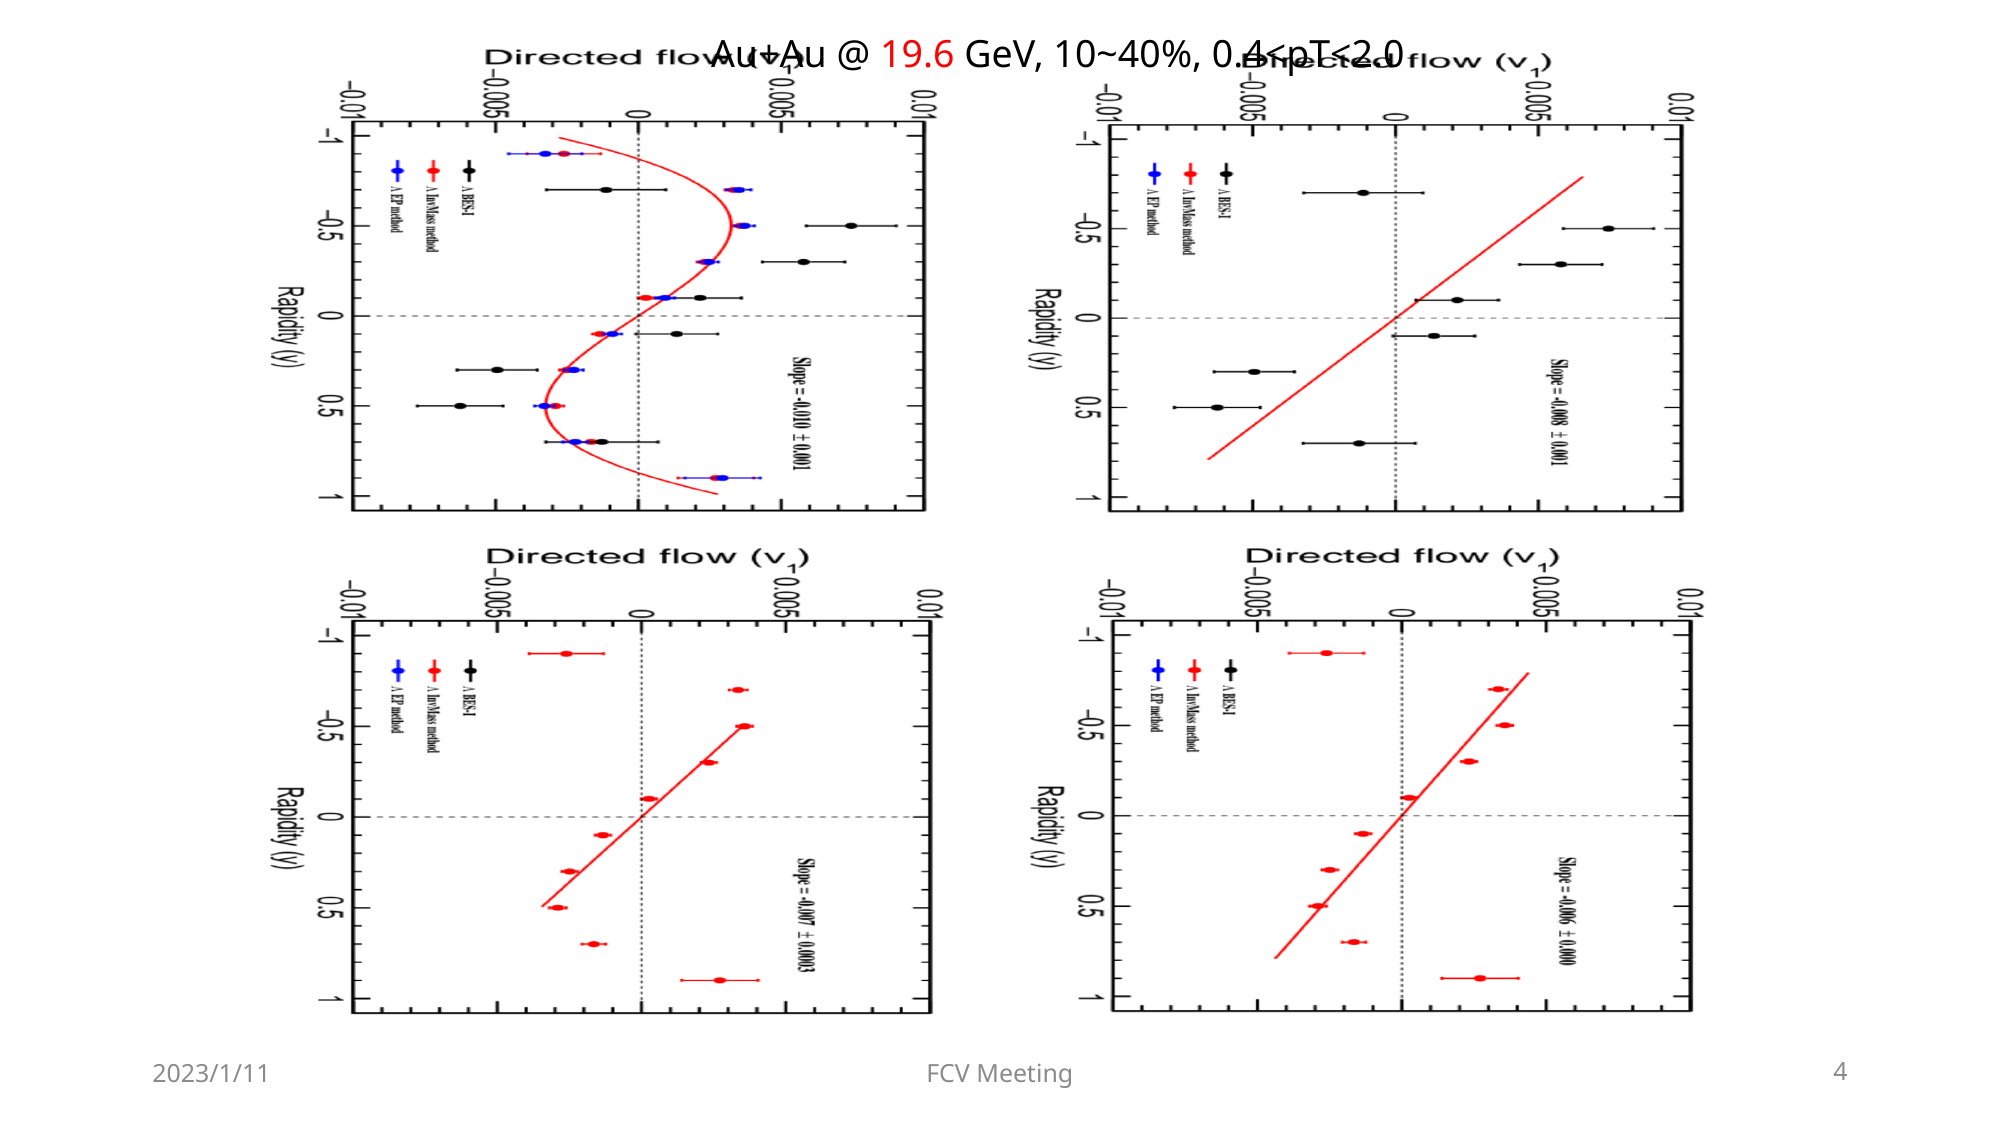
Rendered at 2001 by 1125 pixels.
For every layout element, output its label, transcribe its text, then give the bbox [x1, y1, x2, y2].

picture [362, 0, 884, 1125]
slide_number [137, 1042, 362, 1103]
picture [1120, 0, 1643, 1125]
slide_number 4 [1643, 1042, 1863, 1103]
footer FCV Meeting [884, 1061, 1123, 1103]
text_box Au+Au @ 19.6 GeV, 10~40%, 0.4<pT<2.0 [879, 22, 1120, 83]
